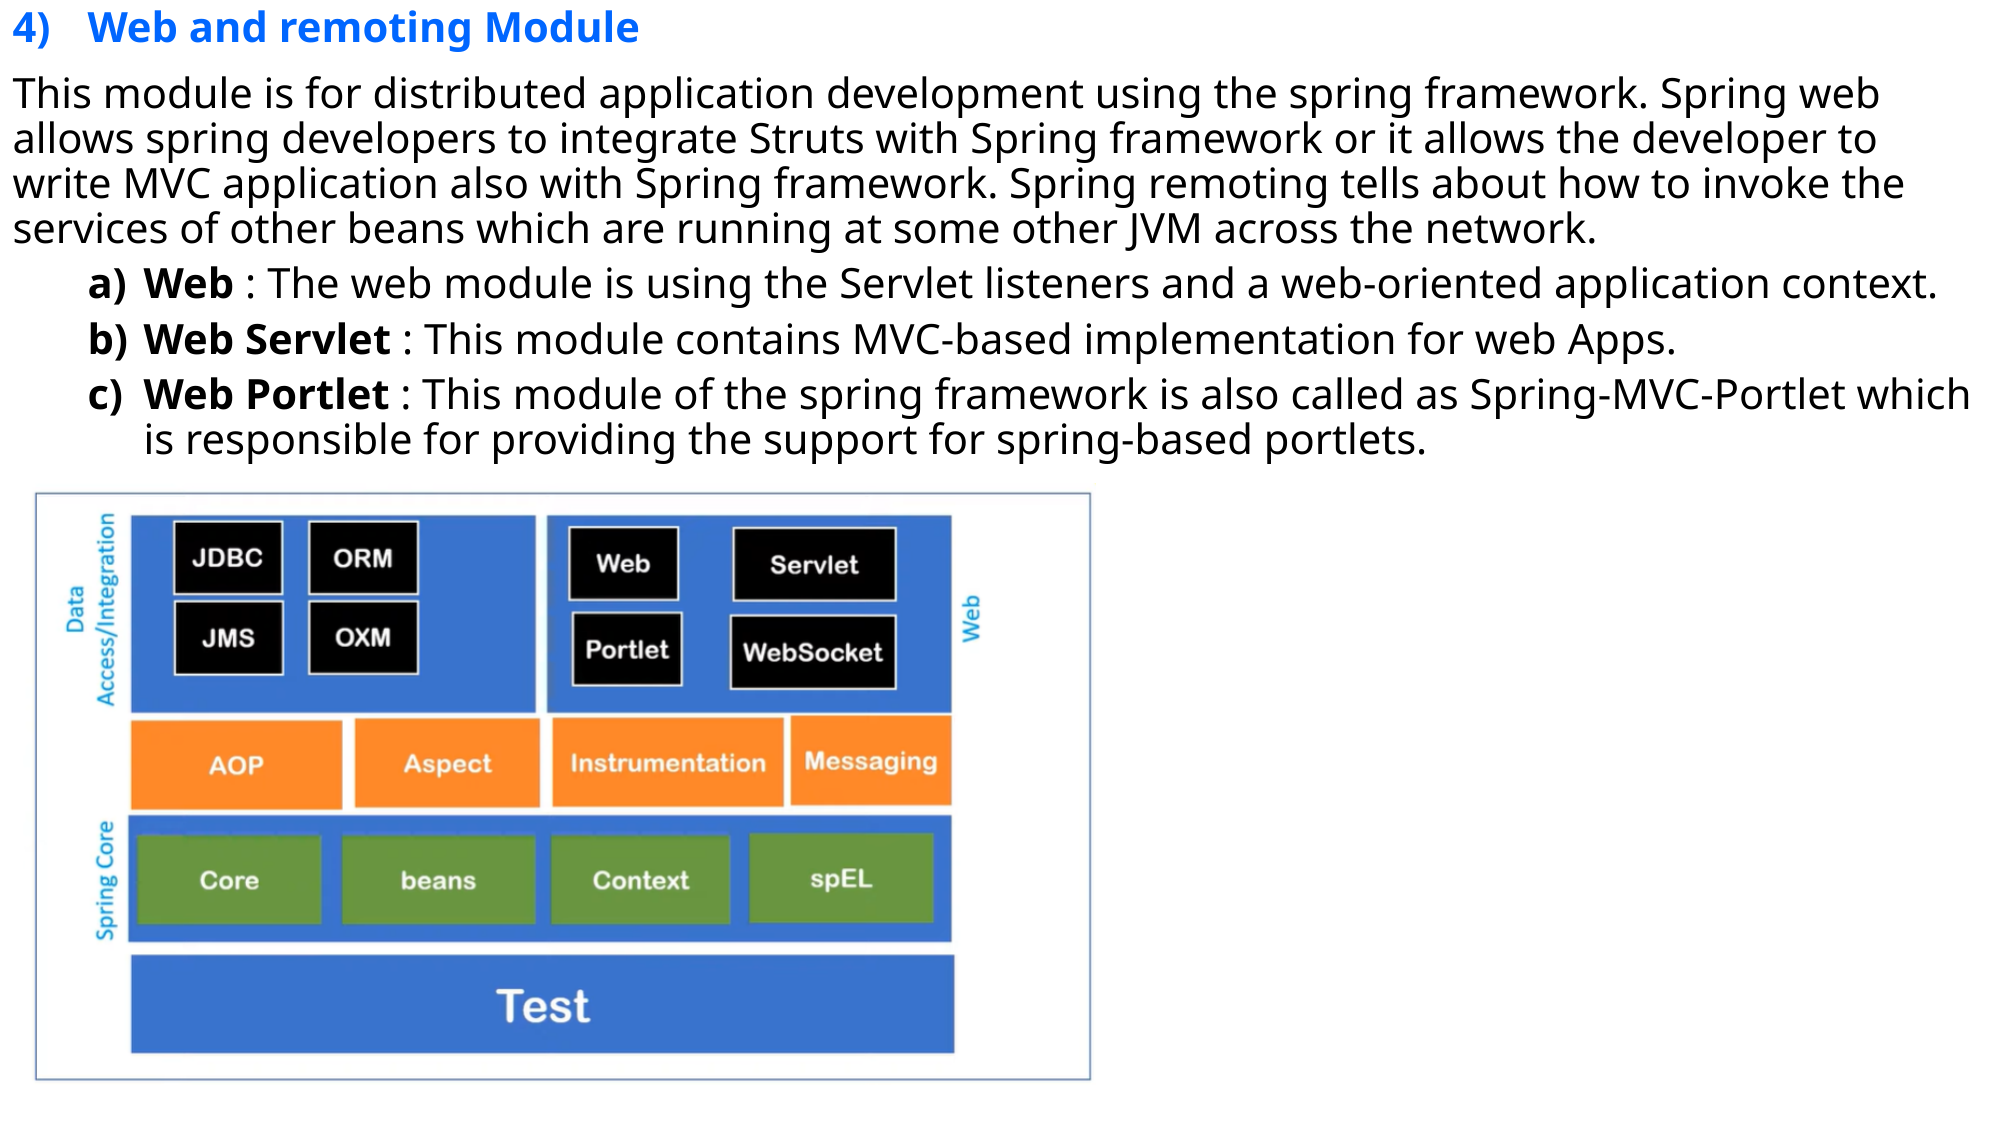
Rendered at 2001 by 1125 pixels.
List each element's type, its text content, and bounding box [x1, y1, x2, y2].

picture [22, 483, 1096, 1085]
list Web and remoting Module This module is for distributed application development using the spring framework. Spring web allows spring developers to integrate Struts with Spring framework or it allows the developer to write MVC application also with Spring framework. Spring remoting tells about how to invoke the services of other beans which are running at some other JVM across the network. Web : The web module is using the Servlet listeners and a web-oriented application context. Web Servlet : This module contains MVC-based implementation for web Apps. Web Portlet : This module of the spring framework is also called as Spring-MVC-Portlet which is responsible for providing the support for spring-based portlets. [0, 0, 1998, 1124]
